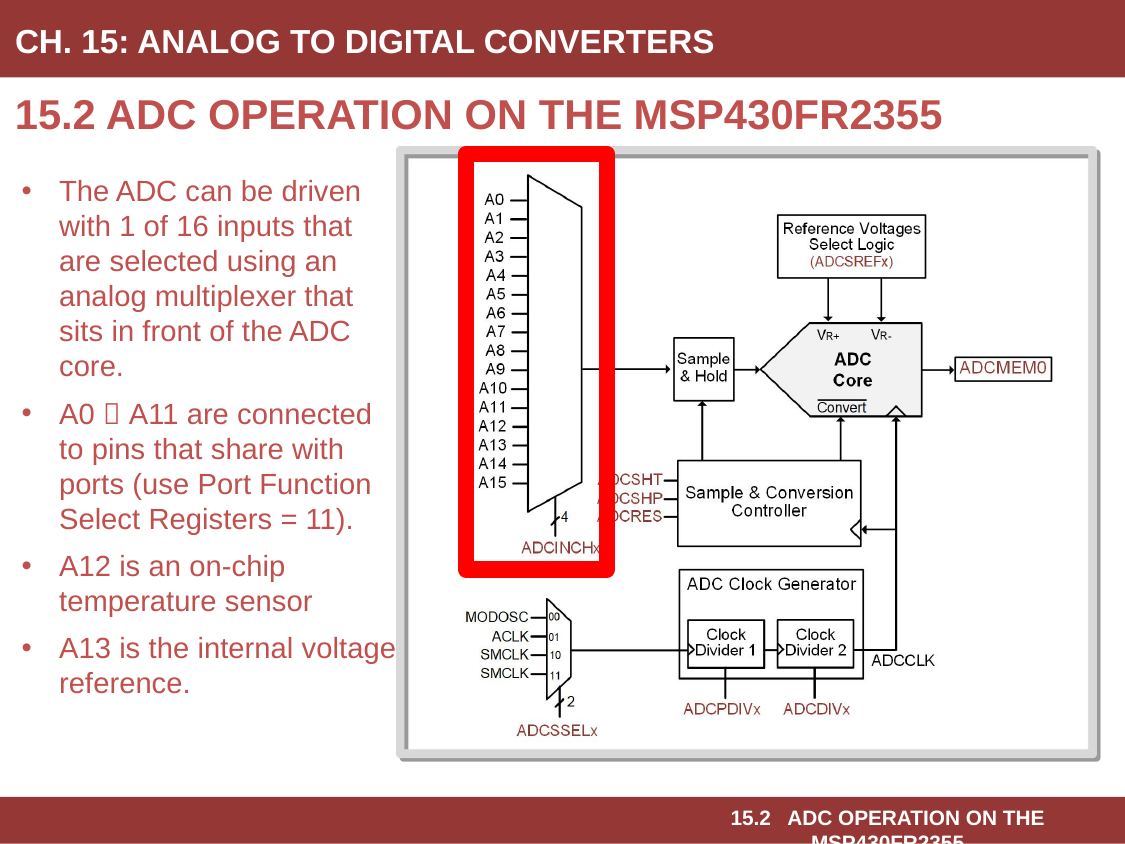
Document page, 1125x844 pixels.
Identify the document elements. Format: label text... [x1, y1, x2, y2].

picture [395, 144, 1101, 762]
subtitle 15.2 ADC Operation on the MSP430FR2355 [650, 796, 1125, 844]
text_box The ADC can be driven with 1 of 16 inputs that are selected using an analog multiplexer that sits in front of the ADC core. A0  A11 are connected to pins that share with ports (use Port Function Select Registers = 11). A12 is an on-chip temperature sensor A13 is the internal voltage reference. [6, 165, 413, 825]
text_box 15.2 ADC Operation on the MSP430FR2355 [0, 80, 1045, 146]
text_box [0, 795, 1125, 844]
title Ch. 15: Analog to Digital Converters [0, 1, 1125, 78]
